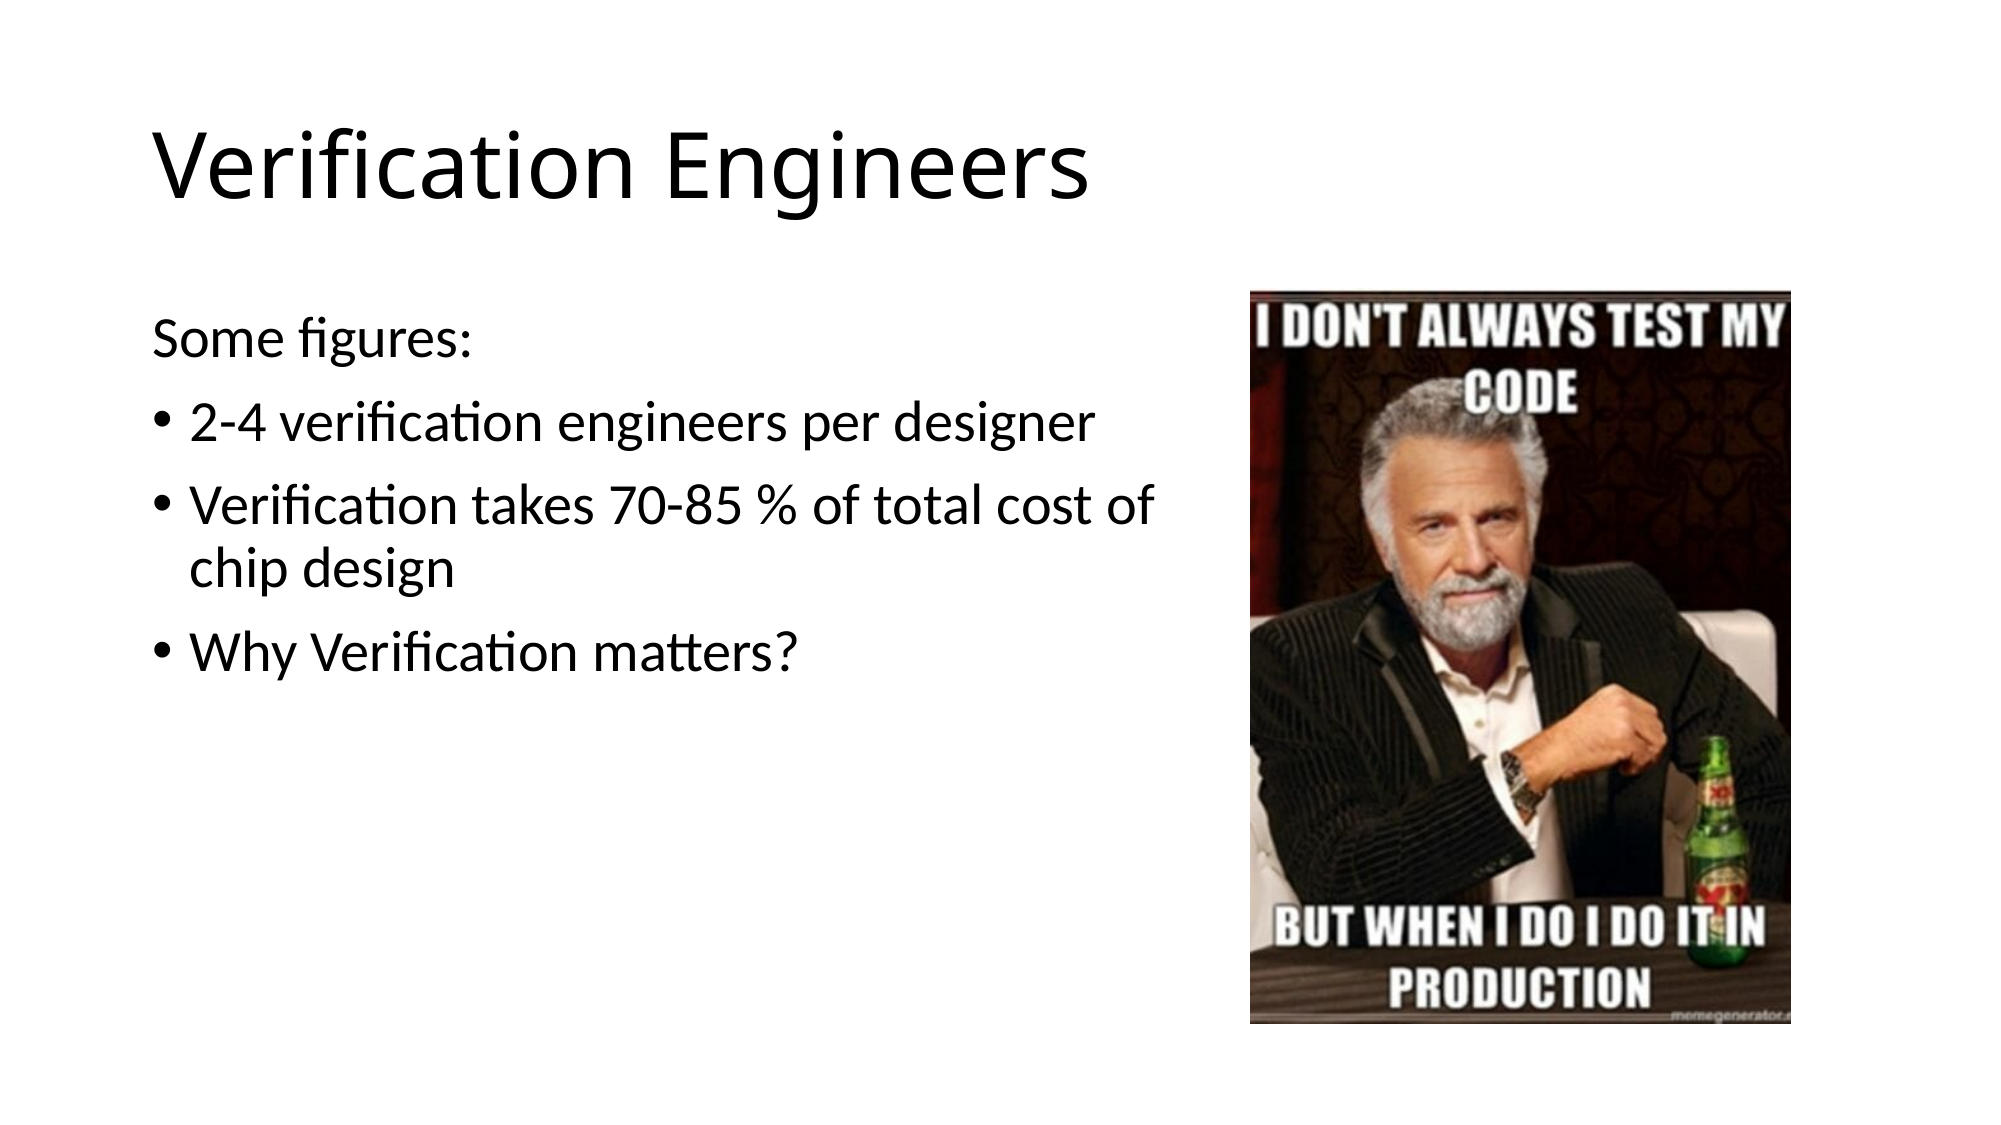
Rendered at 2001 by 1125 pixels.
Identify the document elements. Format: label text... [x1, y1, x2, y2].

title Verification Engineers [137, 59, 1863, 278]
picture [1249, 288, 1791, 1024]
list Some figures: 2-4 verification engineers per designer Verification takes 70-85 % of total cost of chip design Why Verification matters? [137, 299, 1208, 1014]
